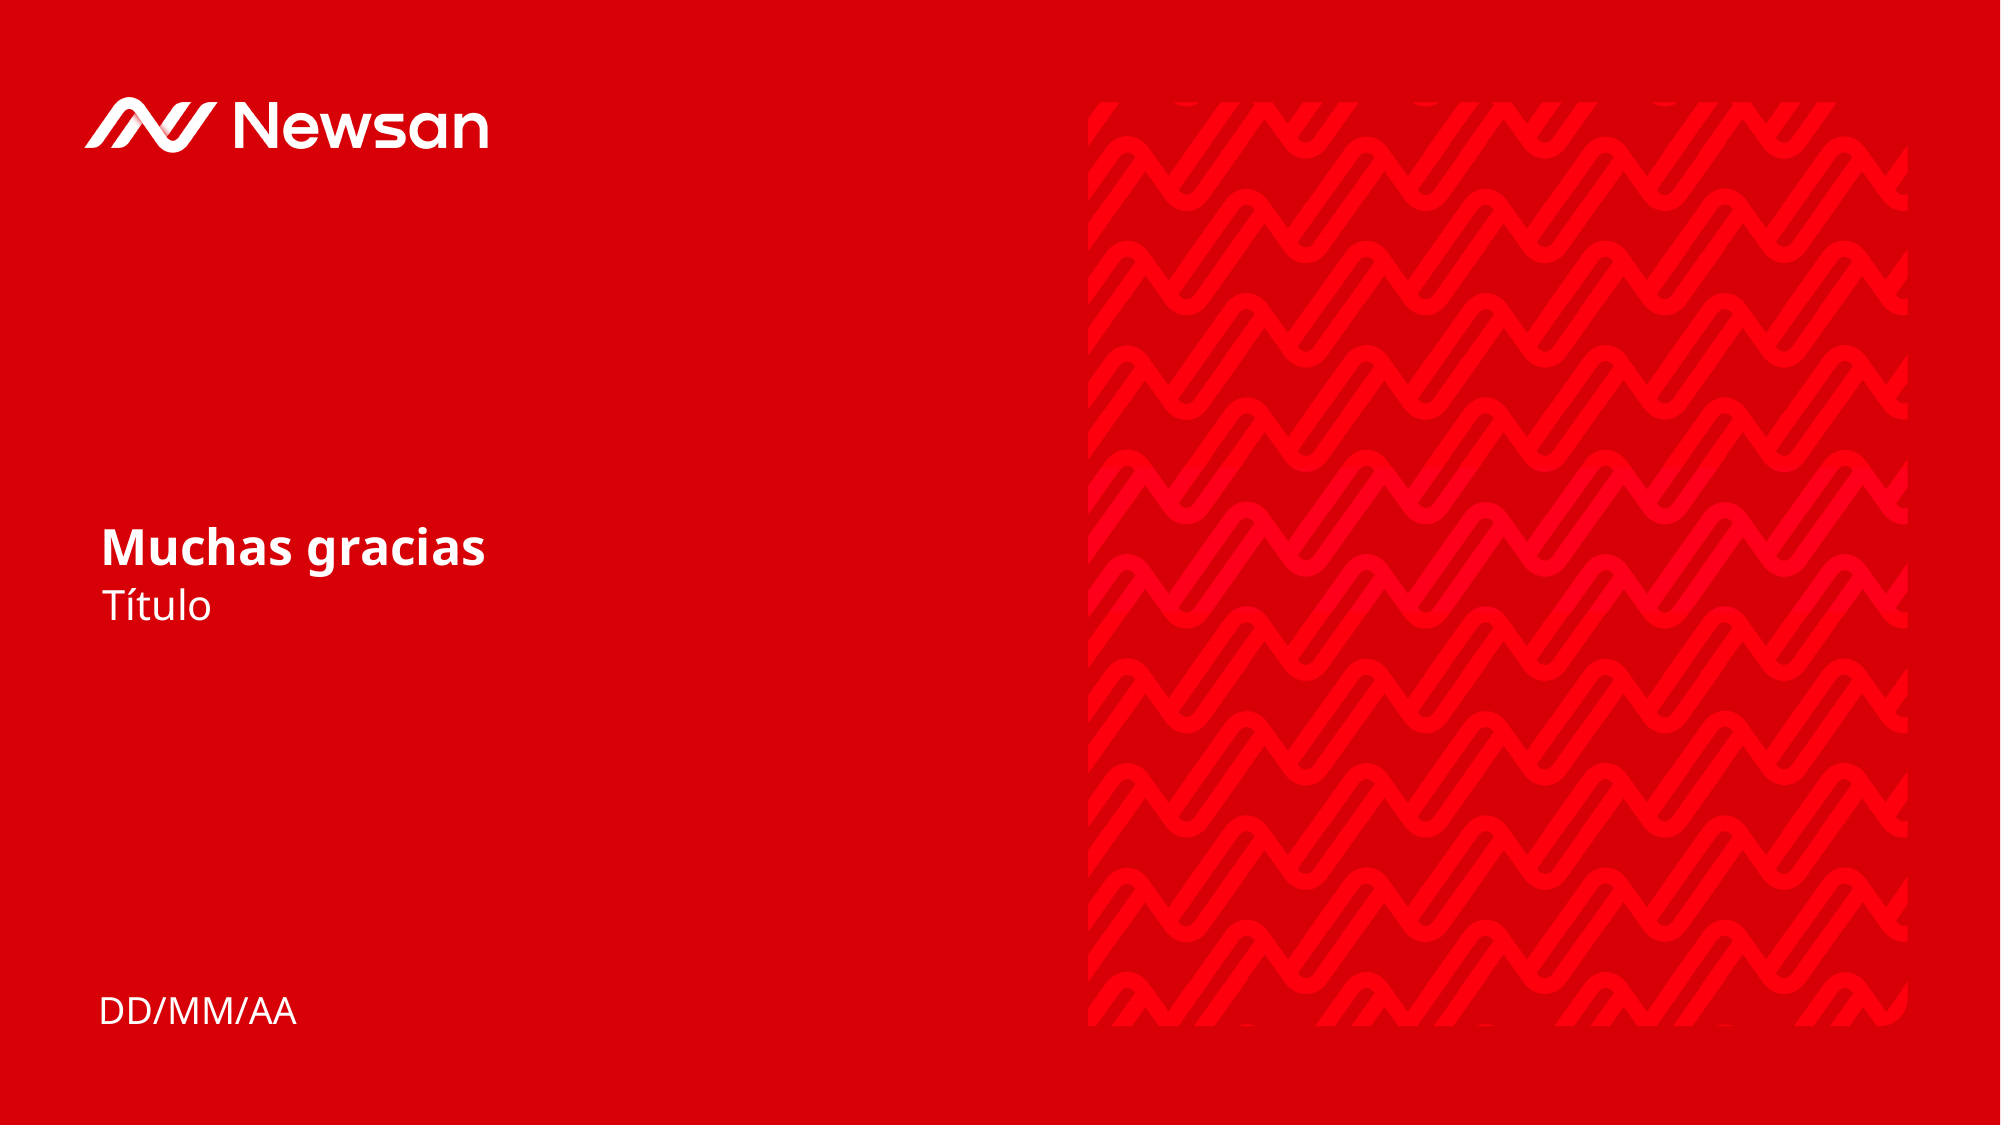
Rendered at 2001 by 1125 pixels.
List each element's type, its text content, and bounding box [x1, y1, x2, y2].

text_box Muchas gracias [85, 508, 648, 583]
text_box DD/MM/AA [83, 979, 646, 1039]
picture [0, 0, 2001, 1125]
text_box Título [87, 571, 346, 637]
